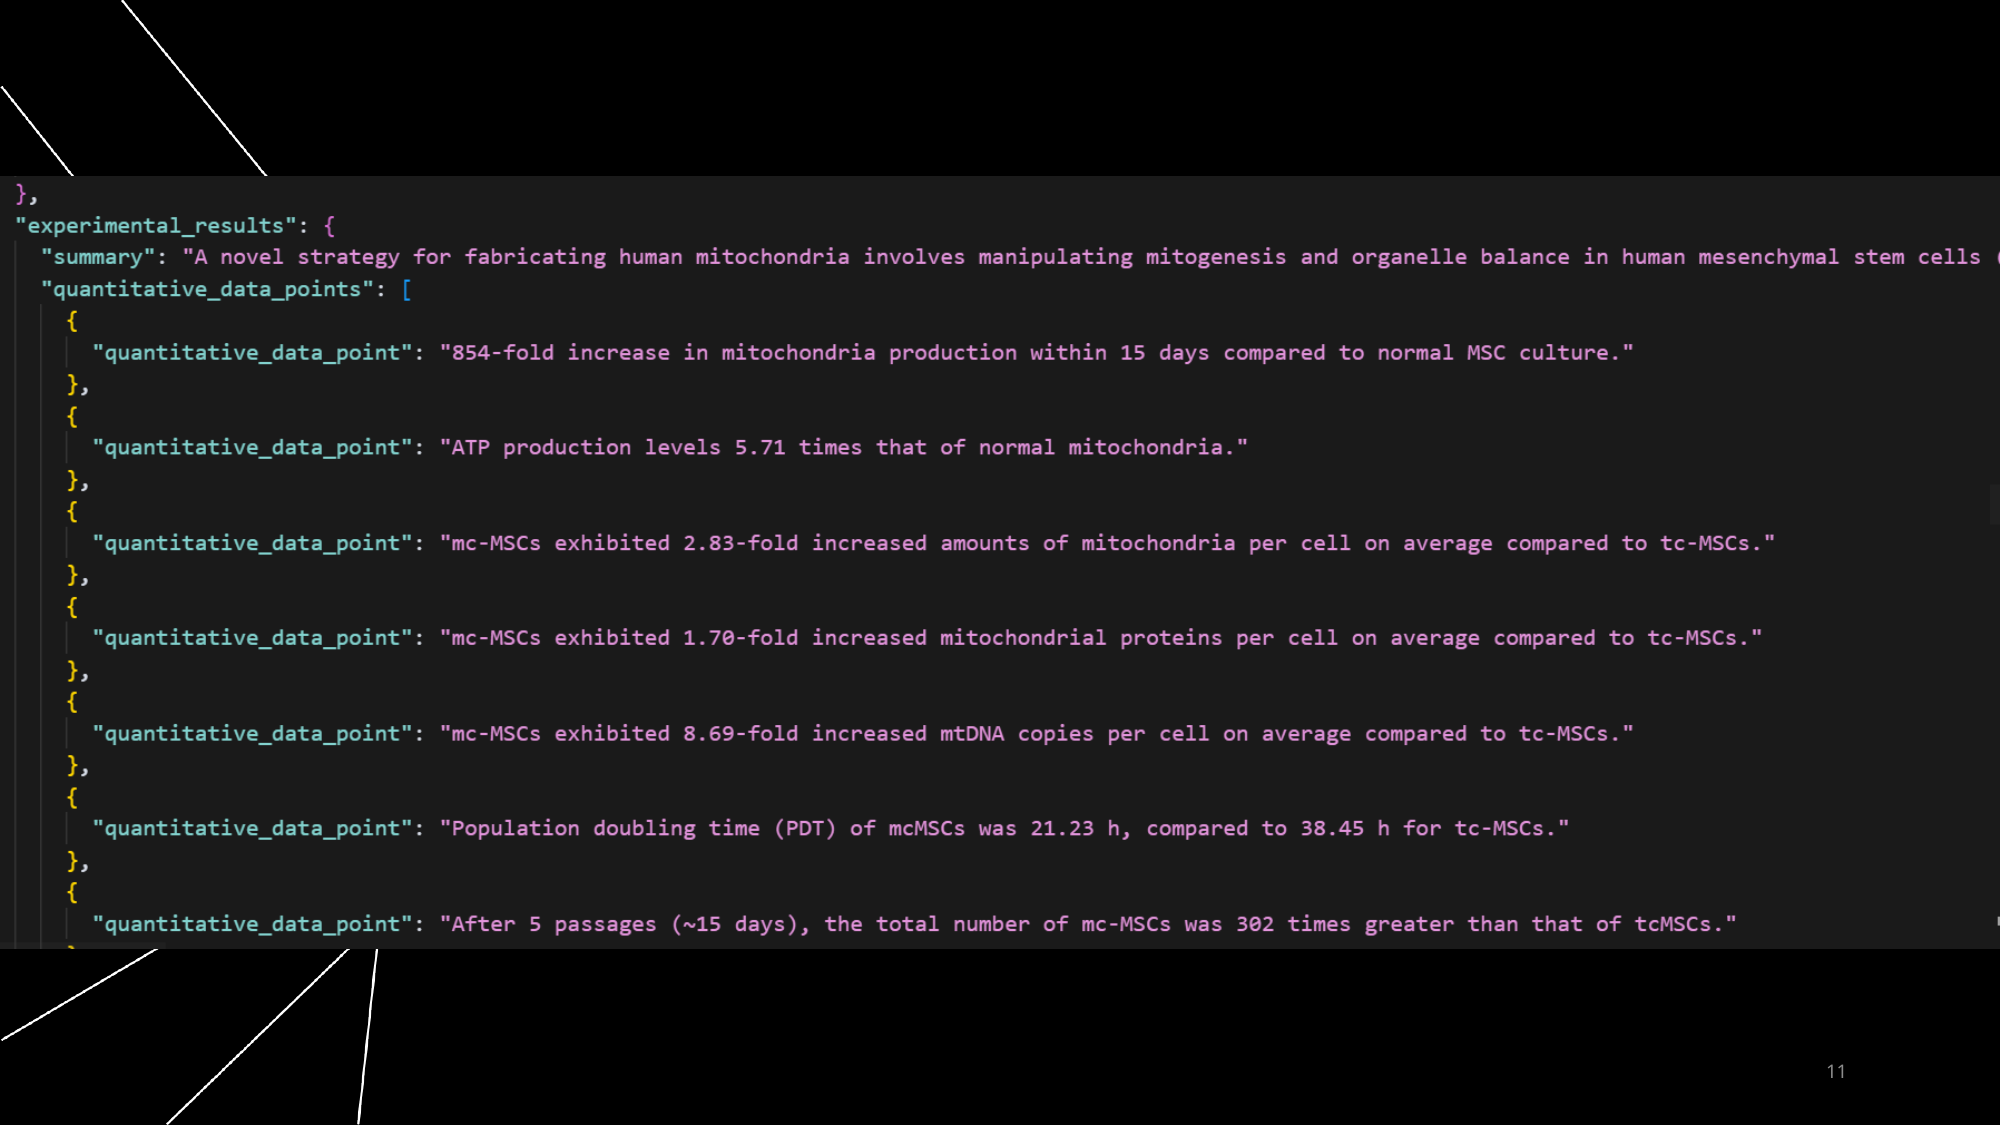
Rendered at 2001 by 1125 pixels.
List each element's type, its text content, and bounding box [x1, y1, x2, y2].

slide_number 11 [1571, 1042, 1863, 1103]
picture [0, 0, 2000, 1125]
